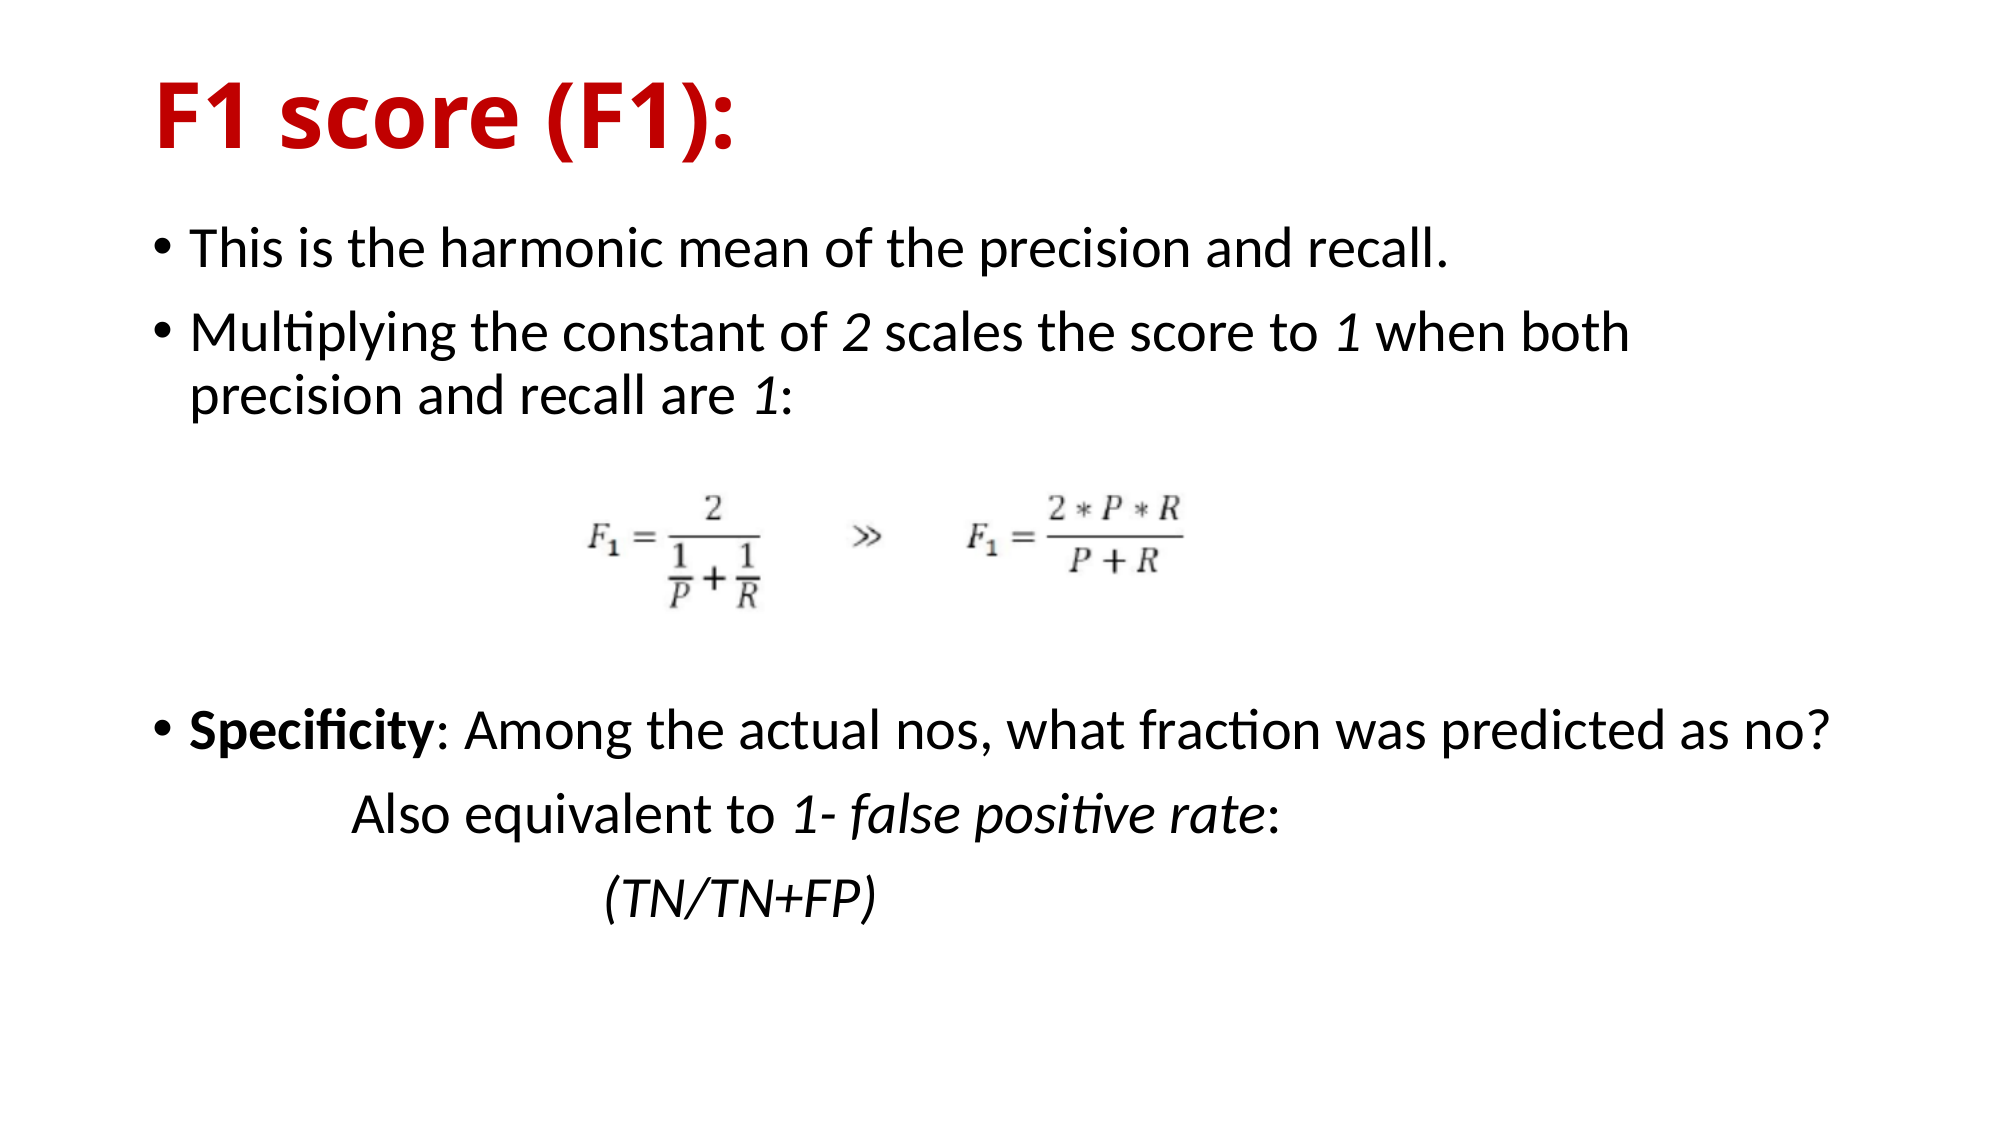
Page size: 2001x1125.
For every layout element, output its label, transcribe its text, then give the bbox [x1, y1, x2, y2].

picture [559, 435, 1225, 628]
title F1 score (F1): [137, 59, 1863, 178]
list This is the harmonic mean of the precision and recall. Multiplying the constant of 2 scales the score to 1 when both precision and recall are 1: Specificity: Among the actual nos, what fraction was predicted as no? Also equivalent to 1- false positive rate: (TN/TN+FP) [137, 209, 1863, 1014]
